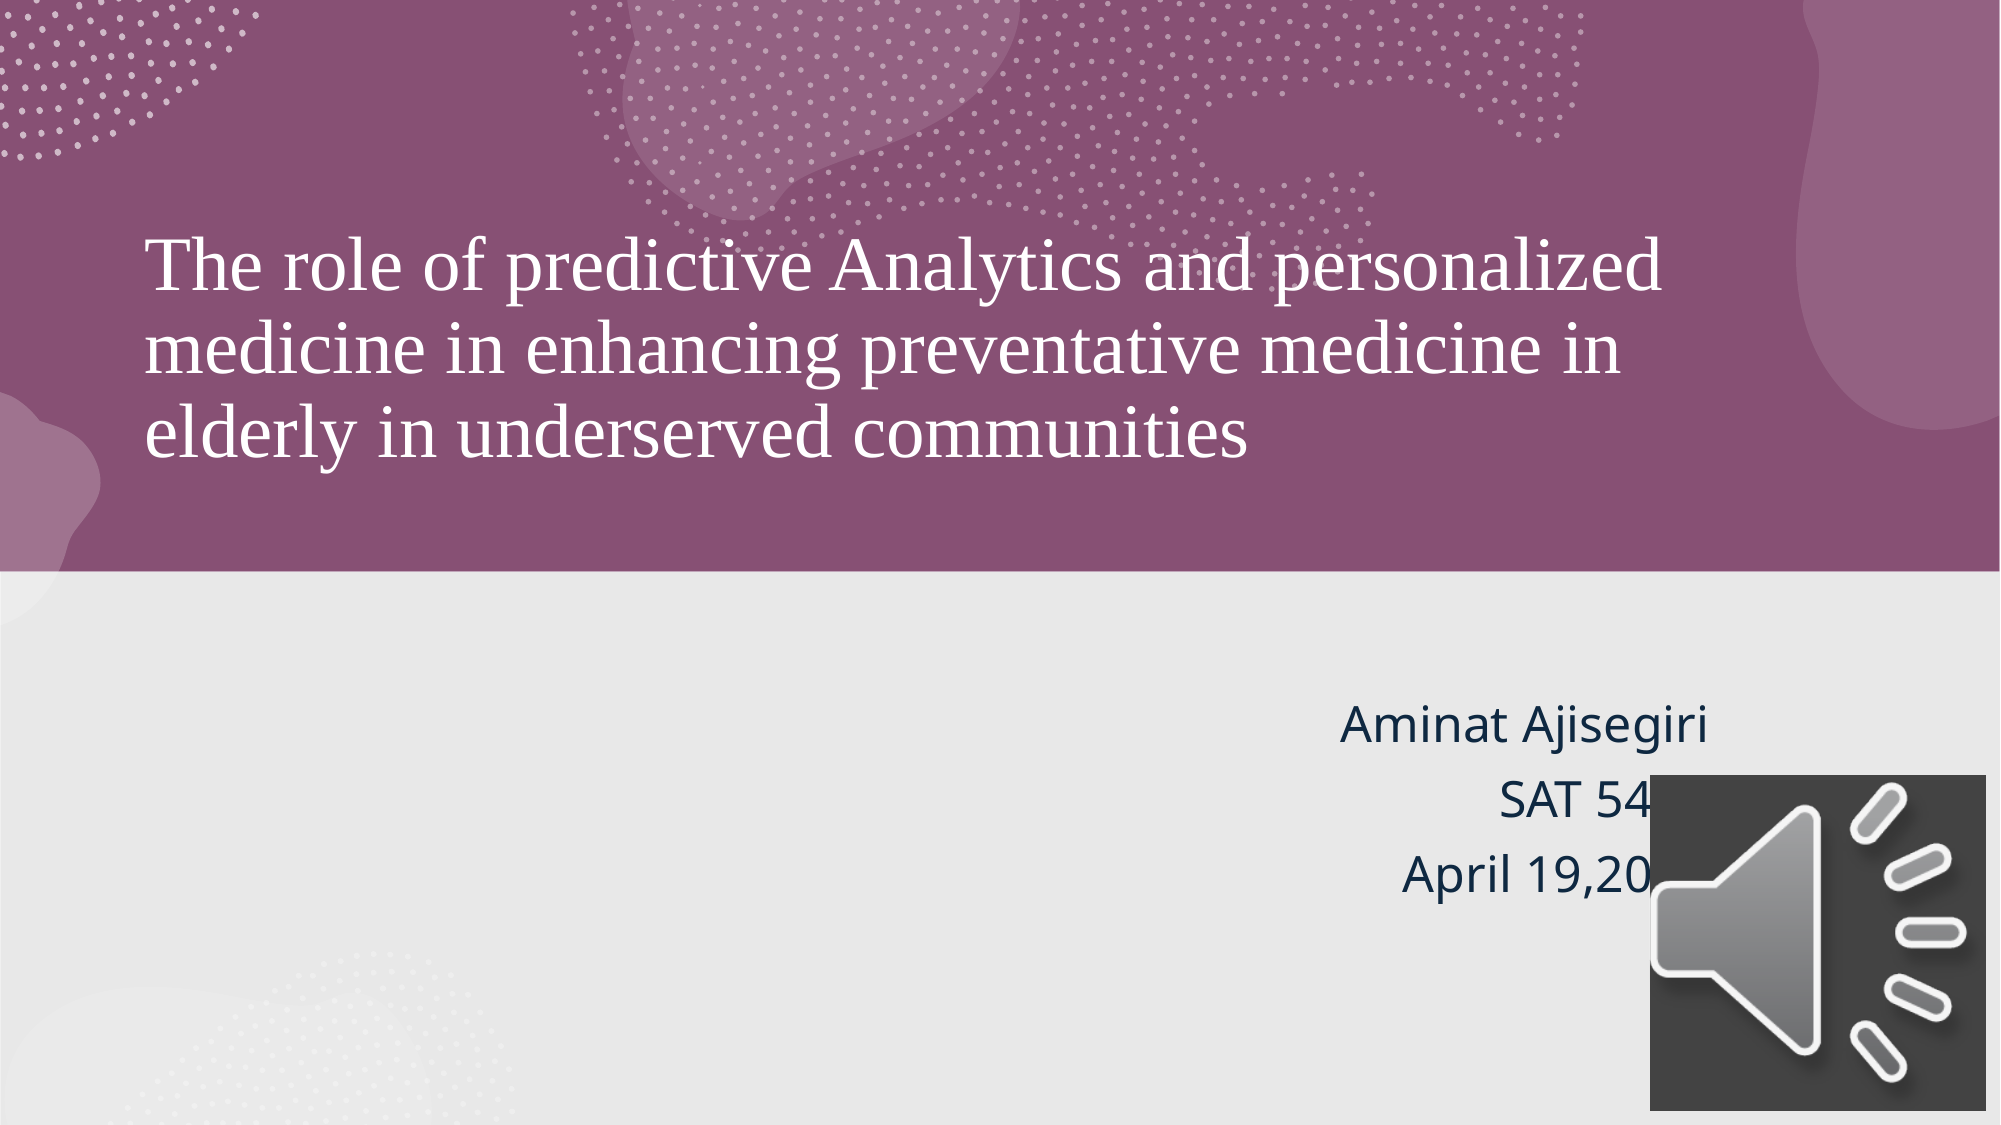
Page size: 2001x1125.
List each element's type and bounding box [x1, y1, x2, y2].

text_box [0, 0, 2000, 1125]
picture [1648, 773, 1987, 1112]
